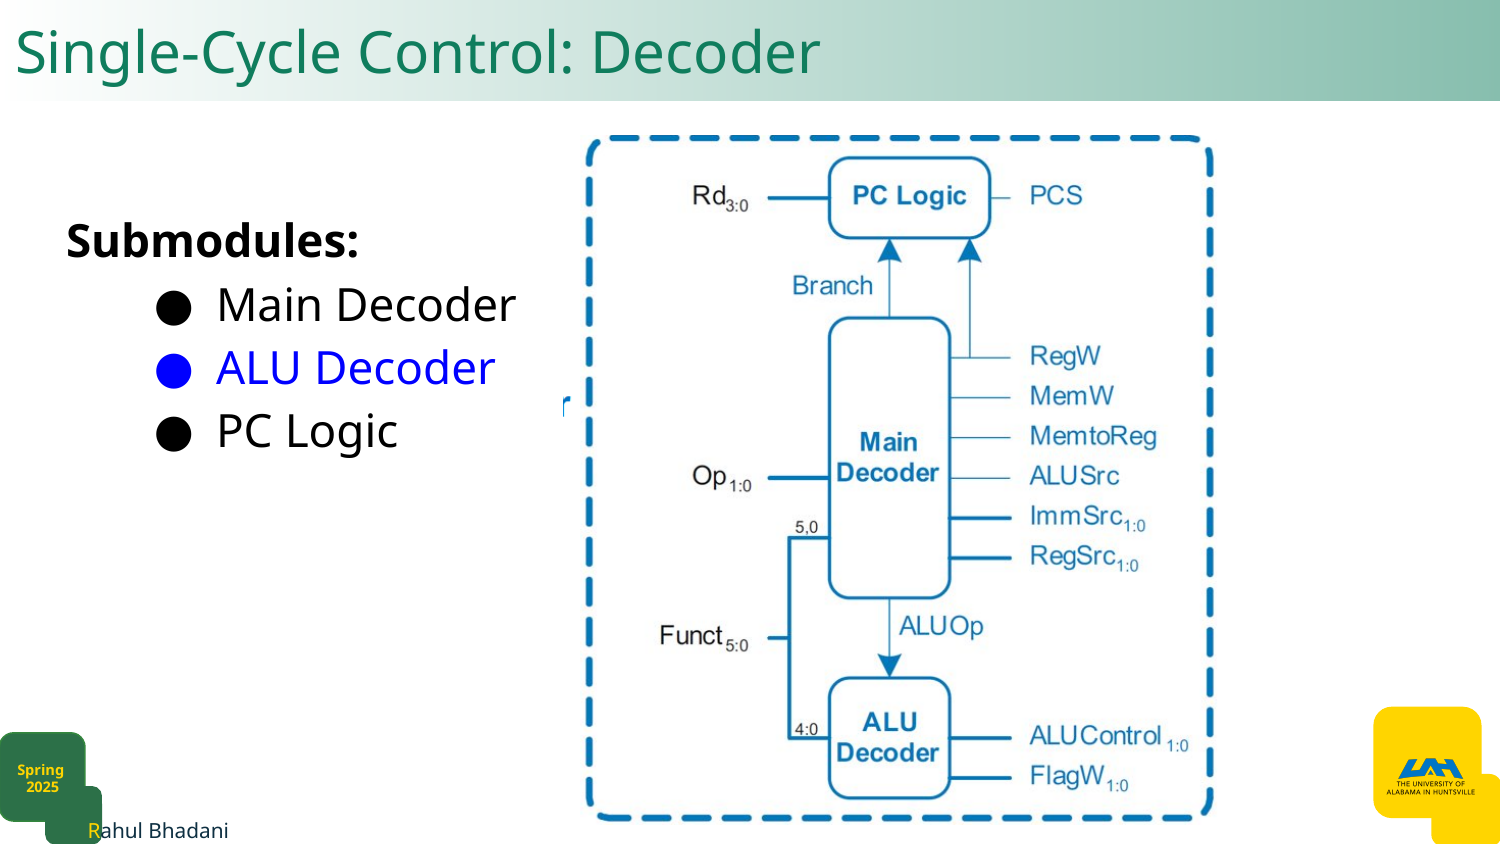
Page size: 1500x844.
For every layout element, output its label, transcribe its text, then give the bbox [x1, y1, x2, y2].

picture [1386, 758, 1475, 795]
list Submodules:​ Main Decoder​ ALU Decoder​ PC Logic​ [51, 189, 539, 750]
title Single-Cycle Control: Decoder​ [0, 0, 1500, 101]
picture [563, 135, 1229, 828]
